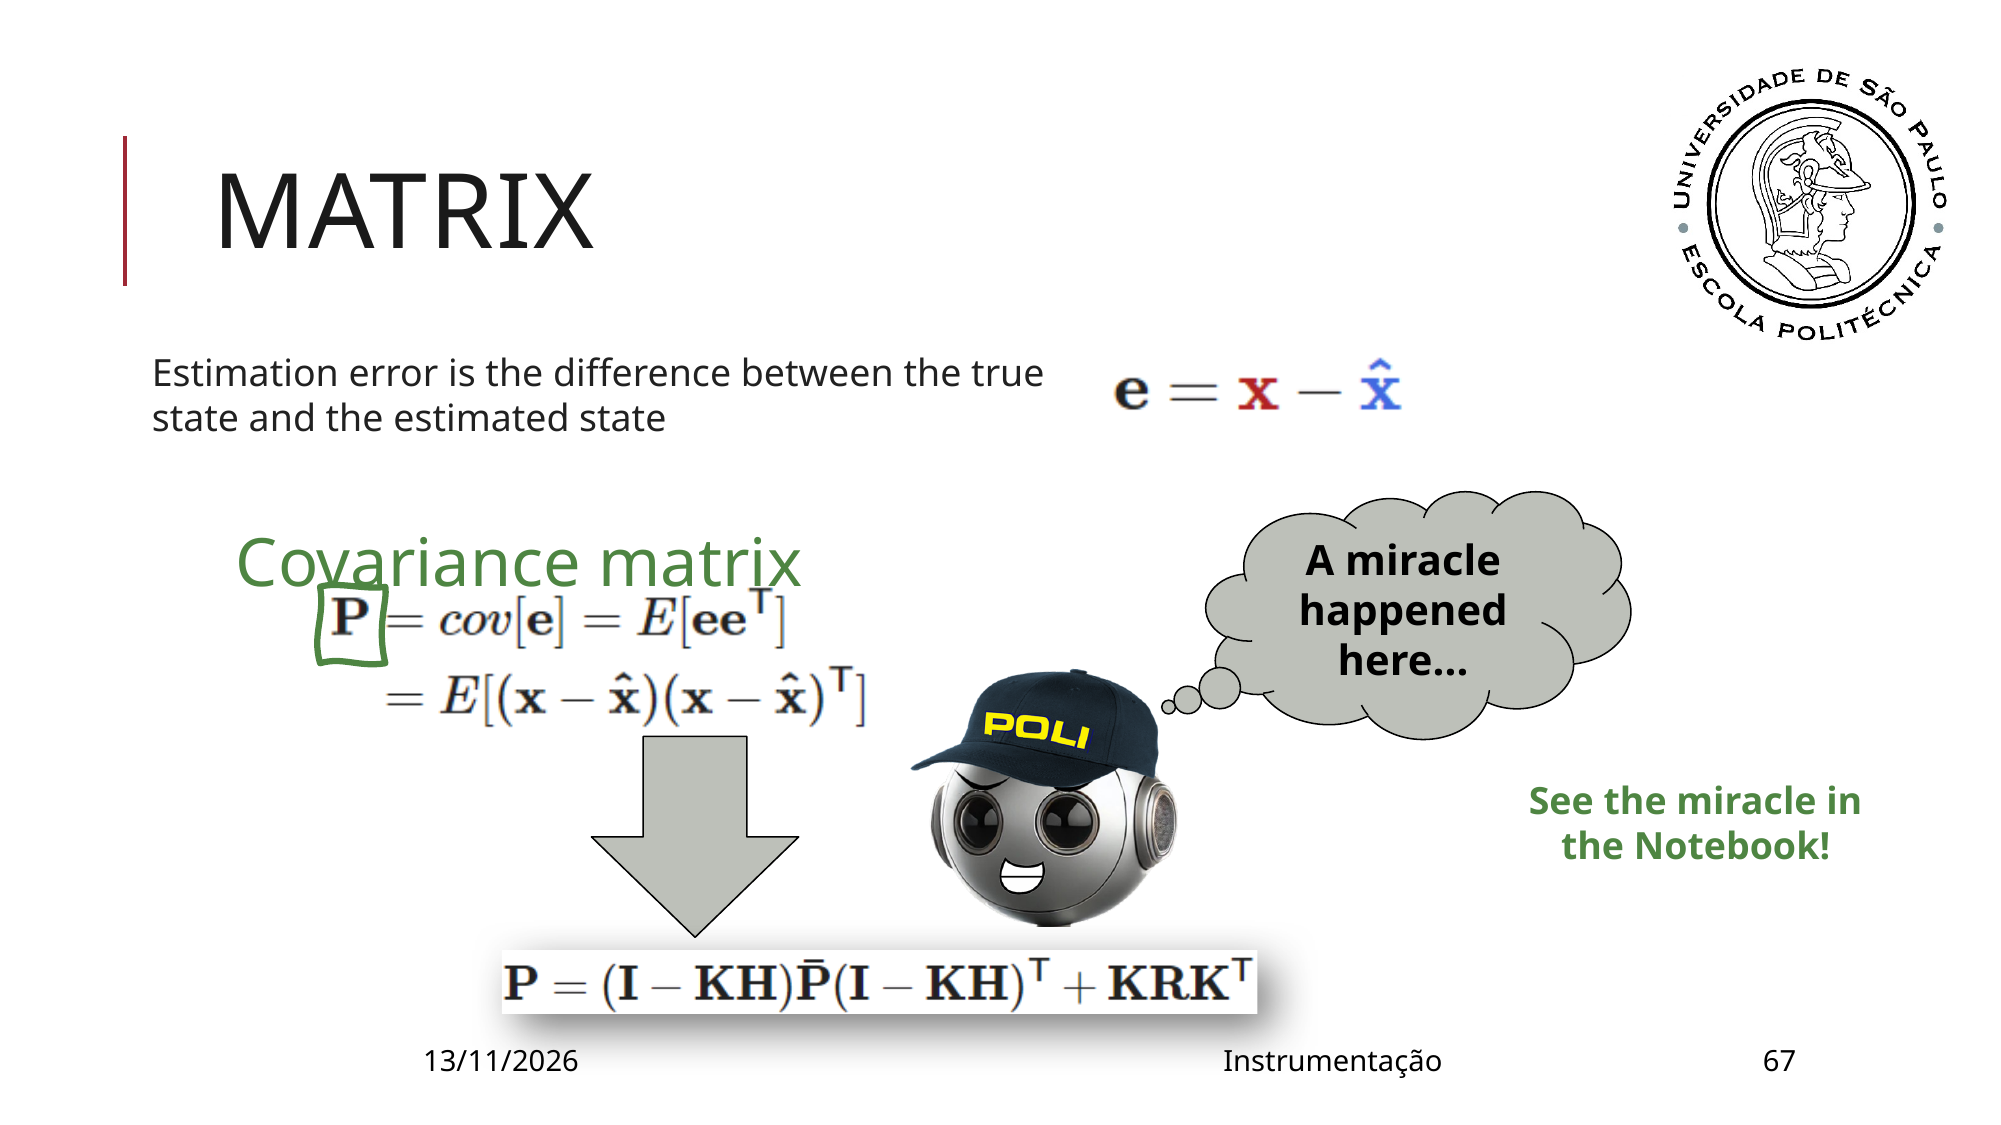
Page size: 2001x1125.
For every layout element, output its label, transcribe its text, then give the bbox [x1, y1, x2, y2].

picture [303, 657, 1215, 927]
text_box See the miracle in the Notebook! [1484, 769, 1908, 875]
text_box A miracle happened here... [1221, 490, 1632, 741]
picture [501, 950, 1258, 1014]
picture [1059, 323, 1460, 449]
picture [1638, 48, 1984, 359]
text_box [590, 746, 800, 933]
text_box Estimation error is the difference between the true state and the estimated state [137, 341, 1053, 447]
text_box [220, 512, 1222, 664]
